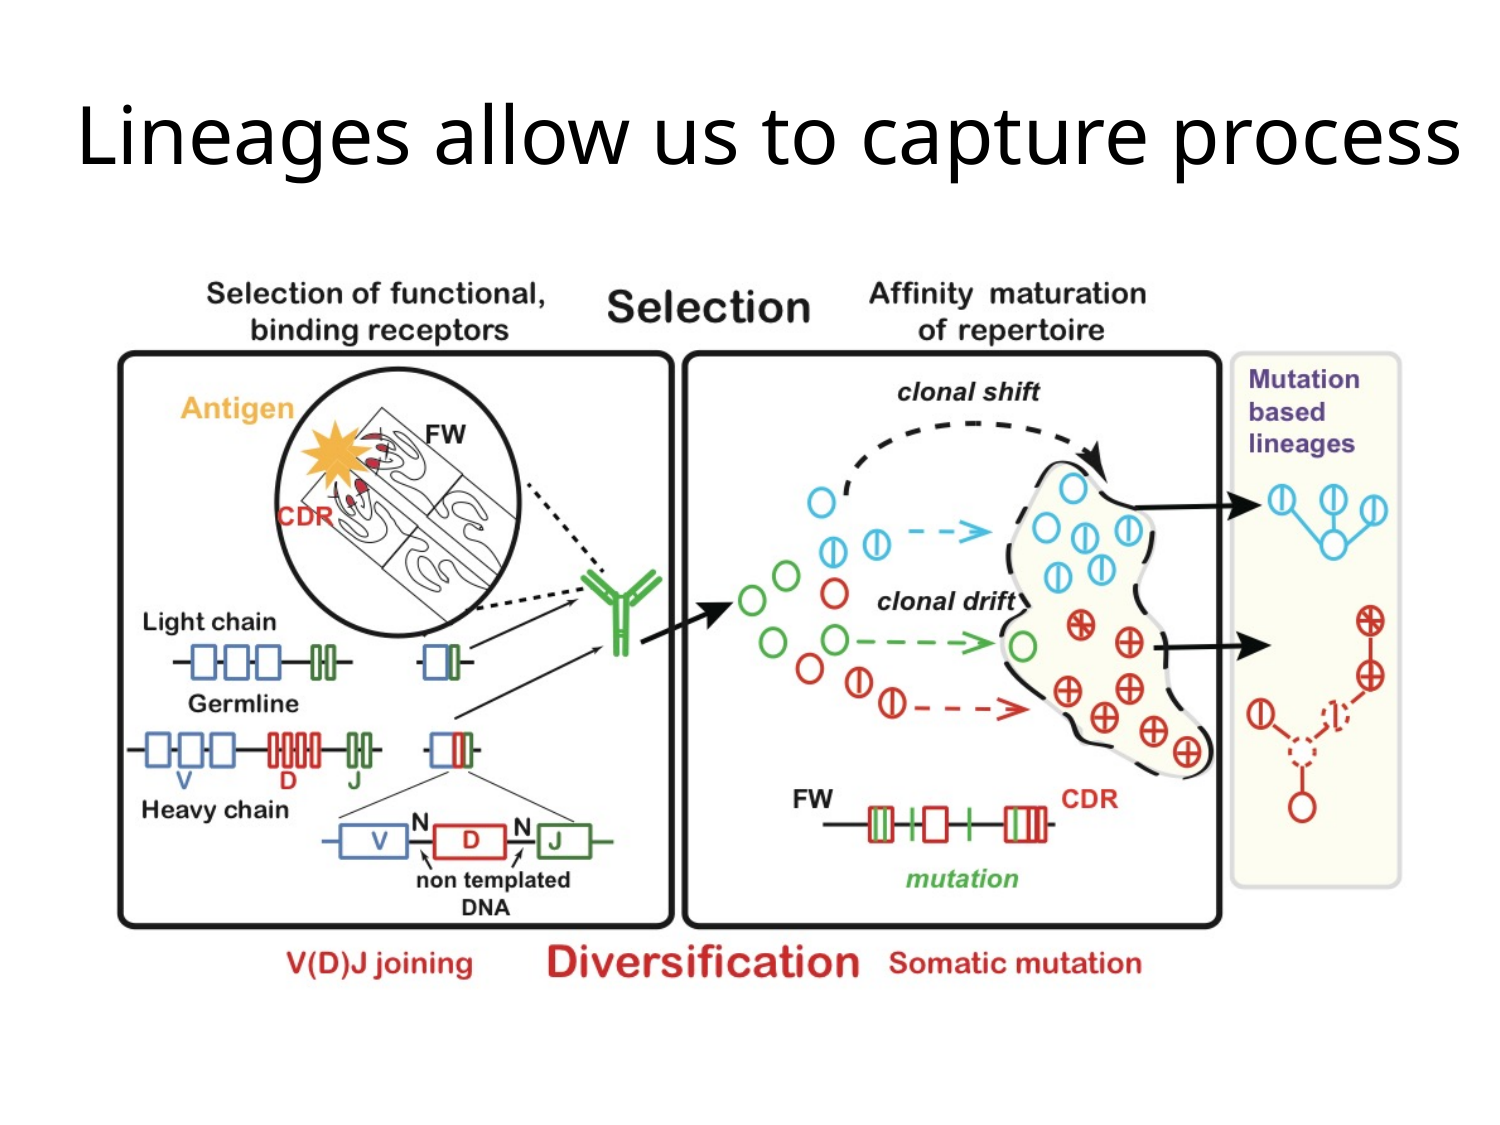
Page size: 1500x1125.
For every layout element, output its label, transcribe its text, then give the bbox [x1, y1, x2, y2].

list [105, 262, 1418, 1005]
title Lineages allow us to capture process [60, 45, 1486, 233]
